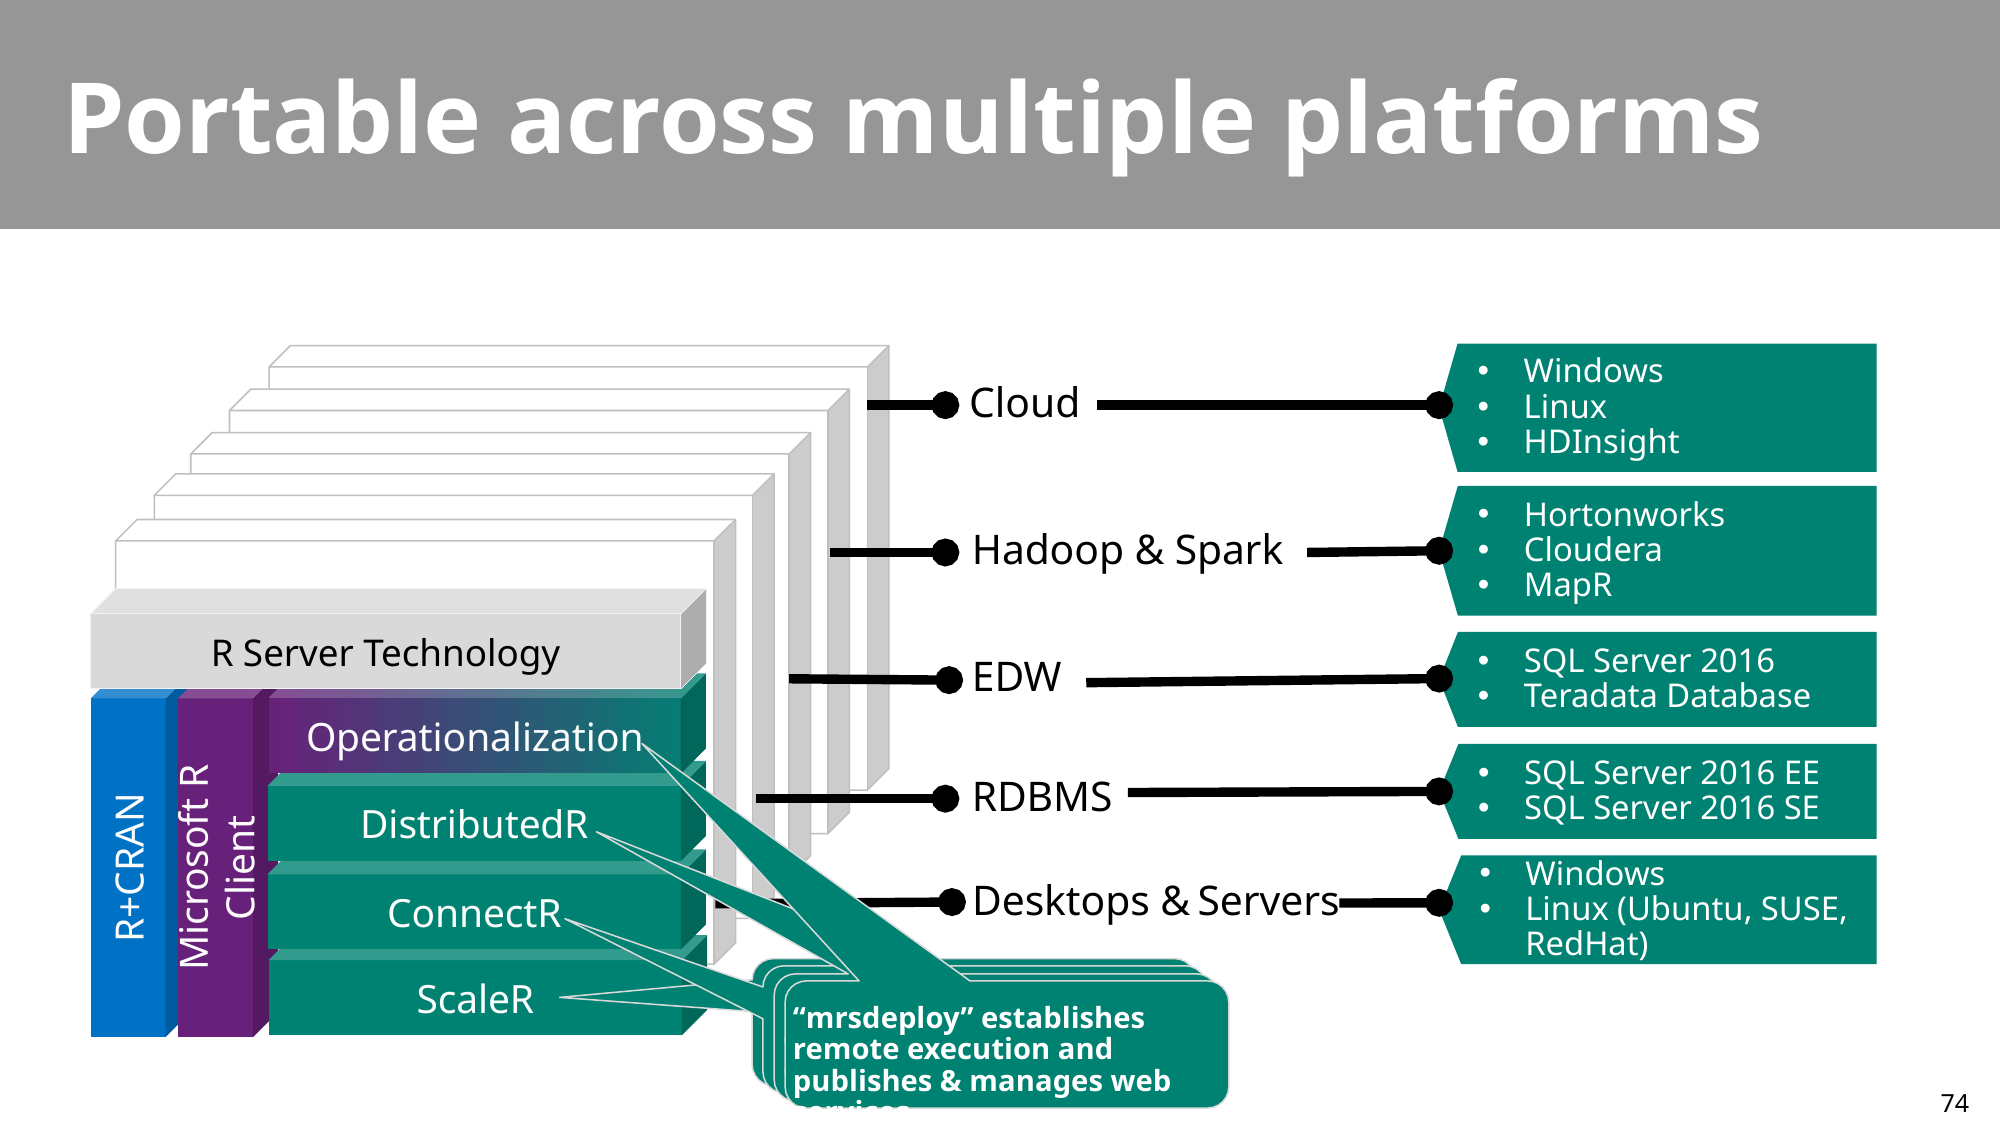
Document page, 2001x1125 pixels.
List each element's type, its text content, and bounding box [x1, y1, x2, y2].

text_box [762, 978, 1265, 1112]
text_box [755, 960, 1256, 967]
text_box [90, 343, 1877, 1038]
text_box [0, 0, 2000, 230]
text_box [752, 967, 1262, 1102]
text_box 74 [1925, 1079, 2000, 1125]
title Portable across multiple platforms [39, 54, 2000, 229]
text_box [745, 958, 1235, 1091]
